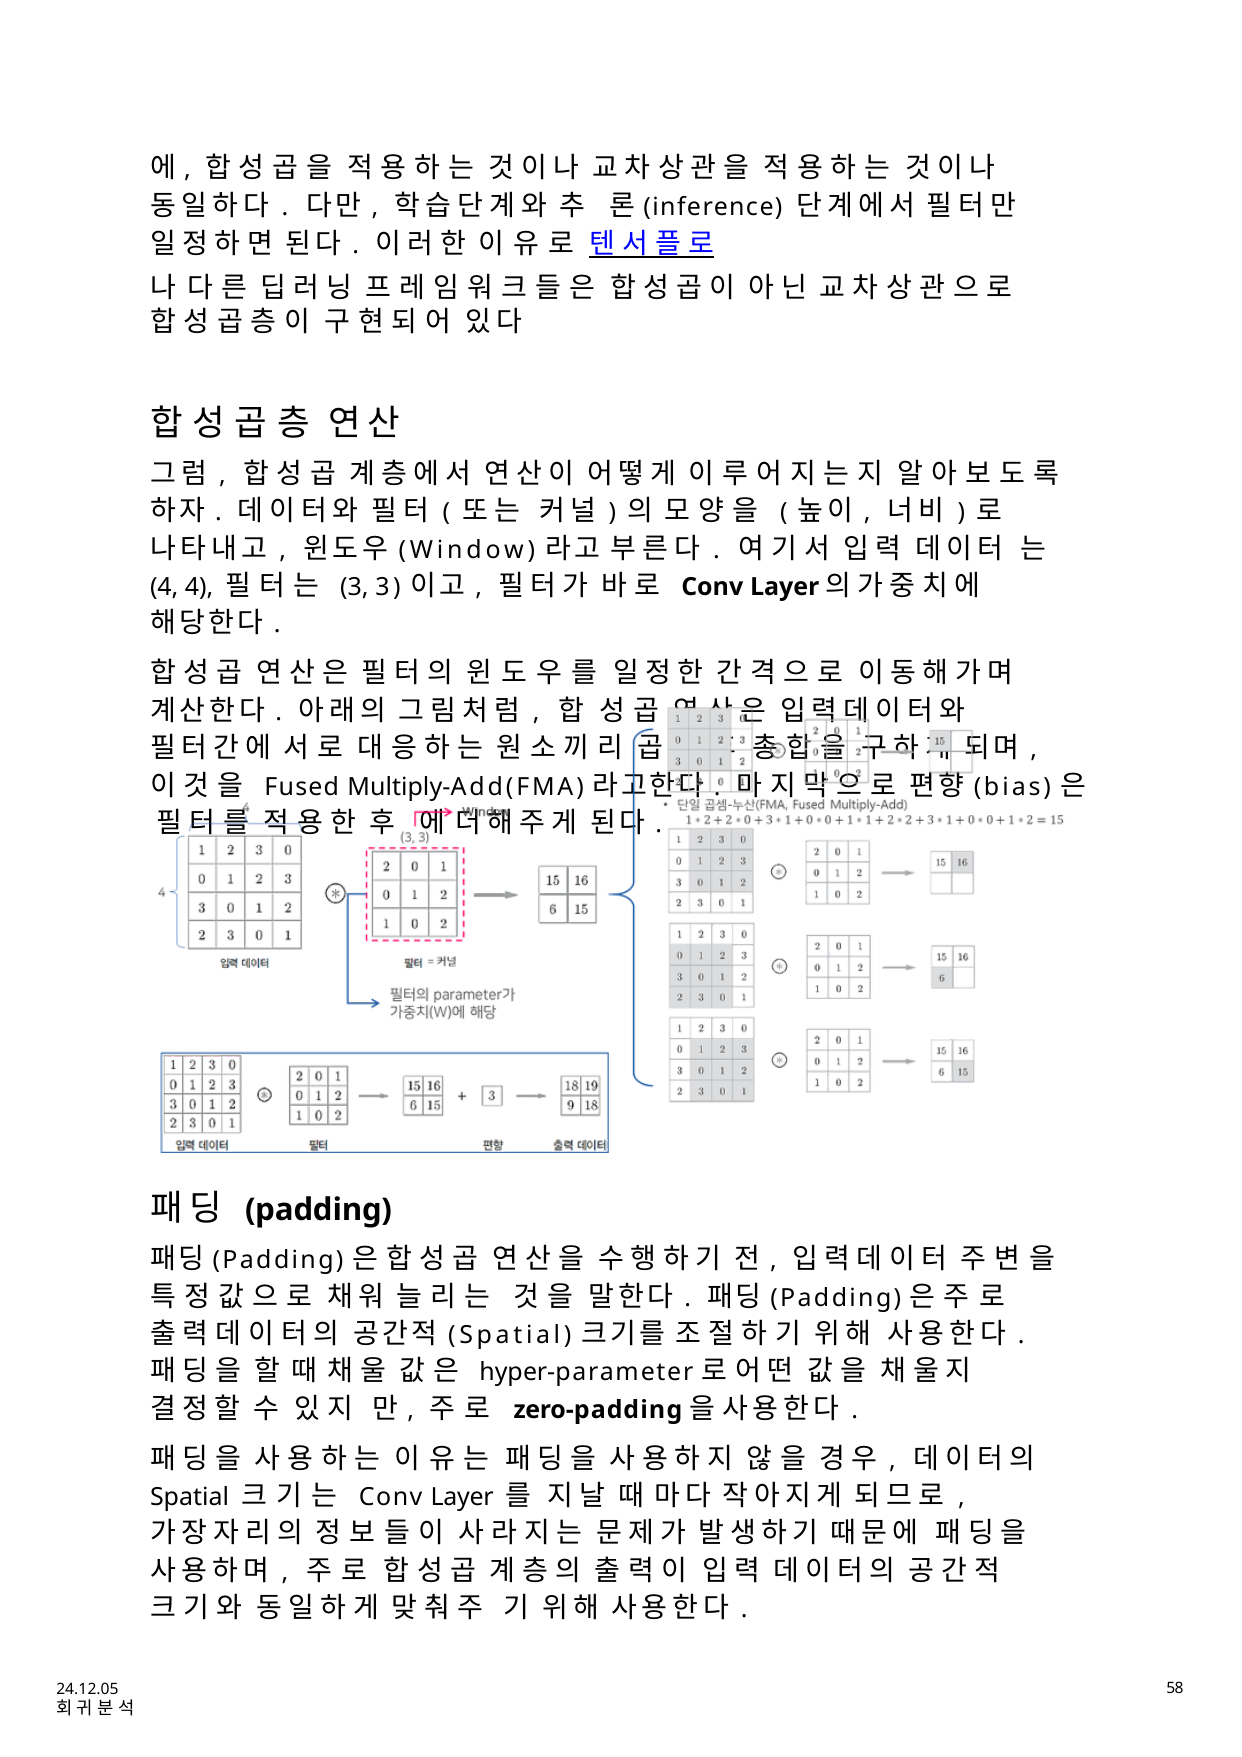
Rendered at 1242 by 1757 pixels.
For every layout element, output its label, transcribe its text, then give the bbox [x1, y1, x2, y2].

text_box 에, 합성곱을 적용하는 것이나 교차상관을 적용하는 것이나 동일하다. 다만, 학습단계와 추 론(inference) 단계에서 필터만 일정하면 된다. 이러한 이유로 텐서플로 나 다른 딥러닝 프레임워크들은 합성곱이 아닌 교차상관으로 합성곱층이 구현되어 있다 합성곱층 연산 그럼, 합성곱 계층에서 연산이 어떻게 이루어지는지 알아보도록 하자. 데이터와 필터(또는 커널)의 모양을 (높이, 너비)로 나타내고, 윈도우(Window)라고 부른다. 여기서 입력 데이터 는 (4, 4), 필터는 (3, 3)이고, 필터가 바로 Conv Layer의 가중치에 해당한다. 합성곱 연산은 필터의 윈도우를 일정한 간격으로 이동해가며 계산한다. 아래의 그림처럼, 합 성곱 연산은 입력데이터와 필터간에 서로 대응하는 원소끼리 곱한 후 총합을 구하게 되며, 이것을 Fused Multiply-Add(FMA)라고한다. 마지막으로 편향(bias)은 필터를 적용한 후 에 더해주게 된다. [147, 144, 1092, 706]
picture [149, 705, 1093, 1154]
footer 24.12.05 회귀분석 [54, 1676, 182, 1757]
text_box 패딩 (padding) 패딩(Padding)은 합성곱 연산을 수행하기 전, 입력데이터 주변을 특정값으로 채워 늘리는 것을 말한다. 패딩(Padding)은 주로 출력데이터의 공간적(Spatial)크기를 조절하기 위해 사용한다. 패딩을 할 때 채울 값은 hyper-parameter로 어떤 값을 채울지 결정할 수 있지 만, 주로 zero-padding을 사용한다. 패딩을 사용하는 이유는 패딩을 사용하지 않을 경우, 데이터의 Spatial 크기는 Conv Layer 를 지날 때 마다 작아지게 되므로, 가장자리의 정보들이 사라지는 문제가 발생하기 때문에 패딩을 사용하며, 주로 합성곱 계층의 출력이 입력 데이터의 공간적 크기와 동일하게 맞춰주 기 위해 사용한다. [147, 1166, 1088, 1624]
slide_number 58 [1159, 1676, 1194, 1757]
